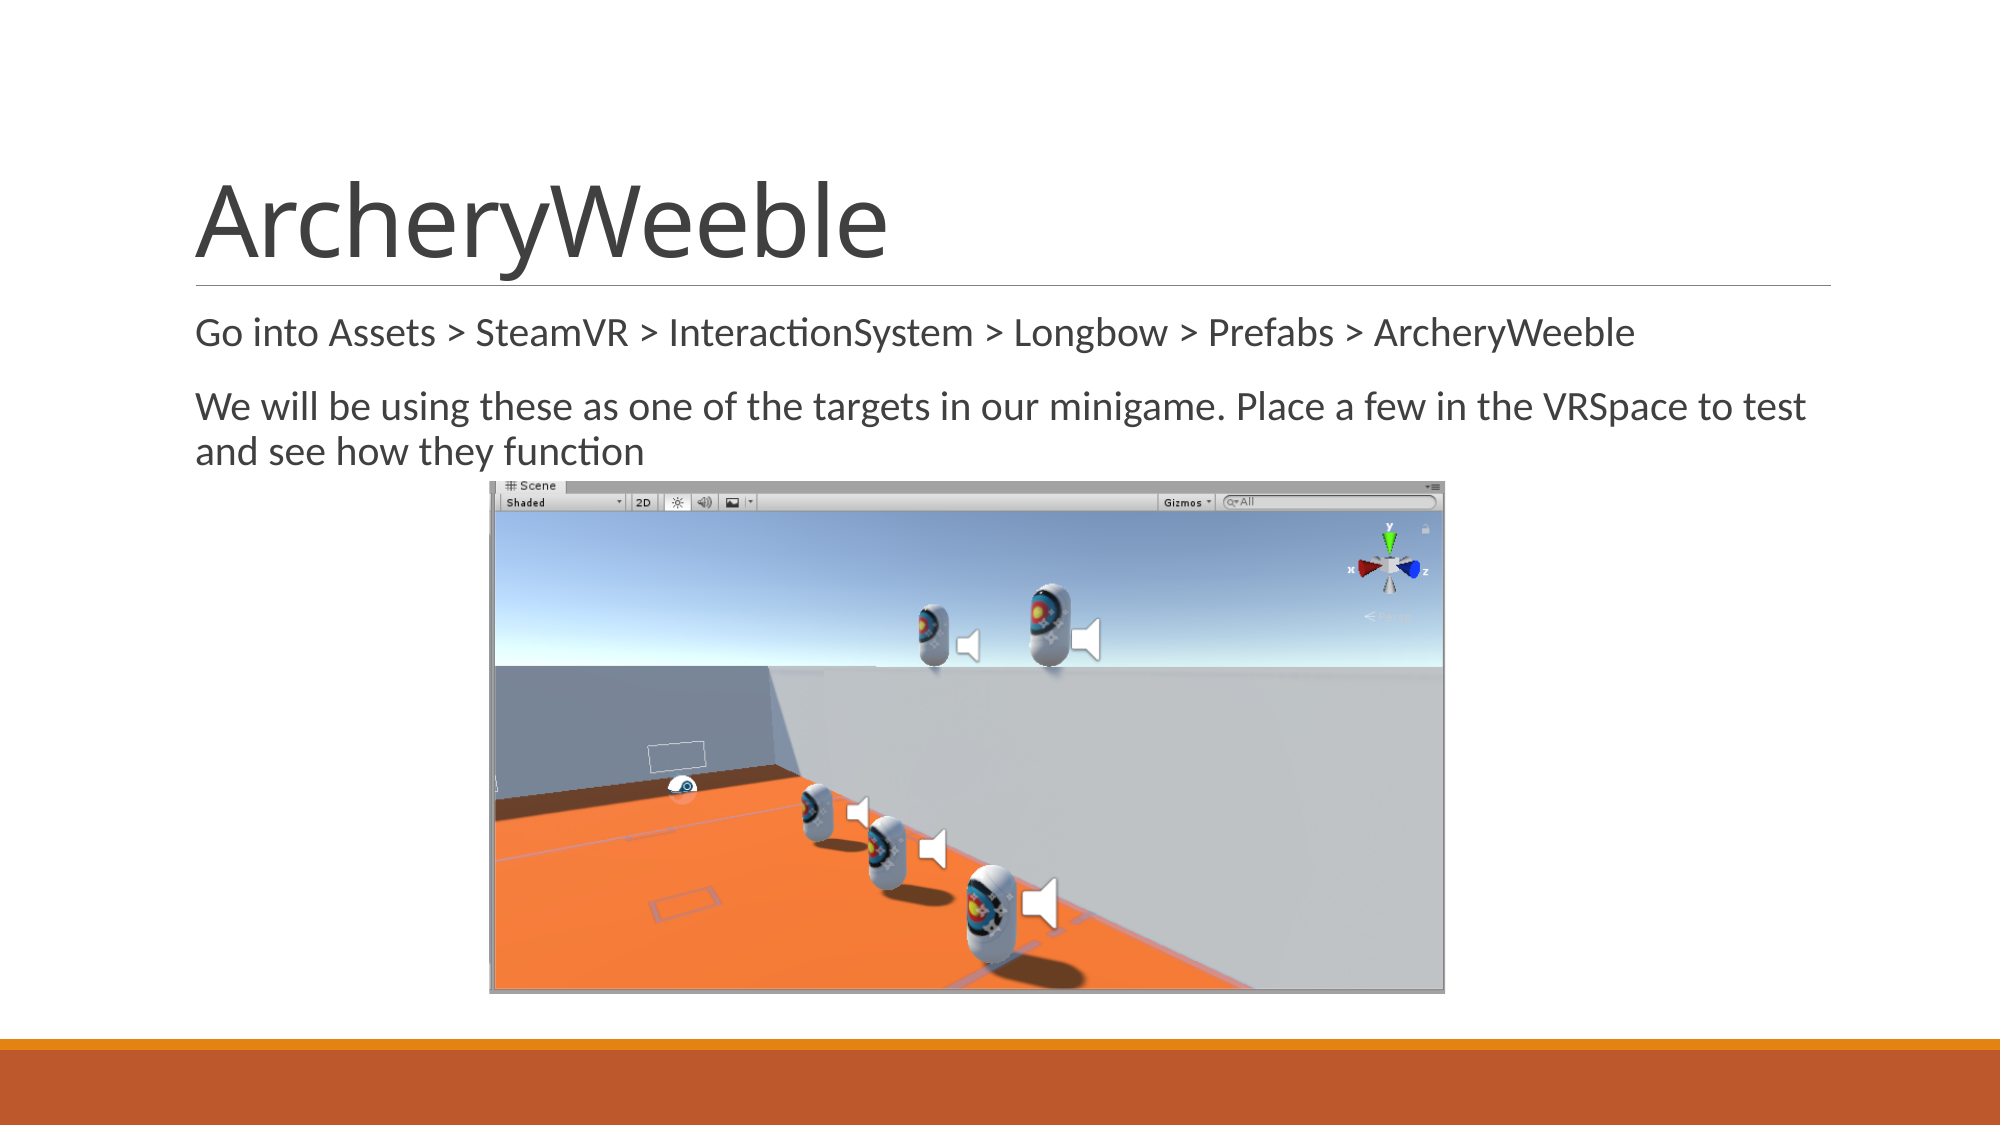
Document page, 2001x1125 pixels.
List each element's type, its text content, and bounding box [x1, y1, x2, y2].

list Go into Assets > SteamVR > InteractionSystem > Longbow > Prefabs > ArcheryWeeble We will be using these as one of the targets in our minigame. Place a few in the VRSpace to test and see how they function [180, 302, 1830, 963]
picture [488, 481, 1446, 995]
title ArcheryWeeble [180, 47, 1830, 285]
